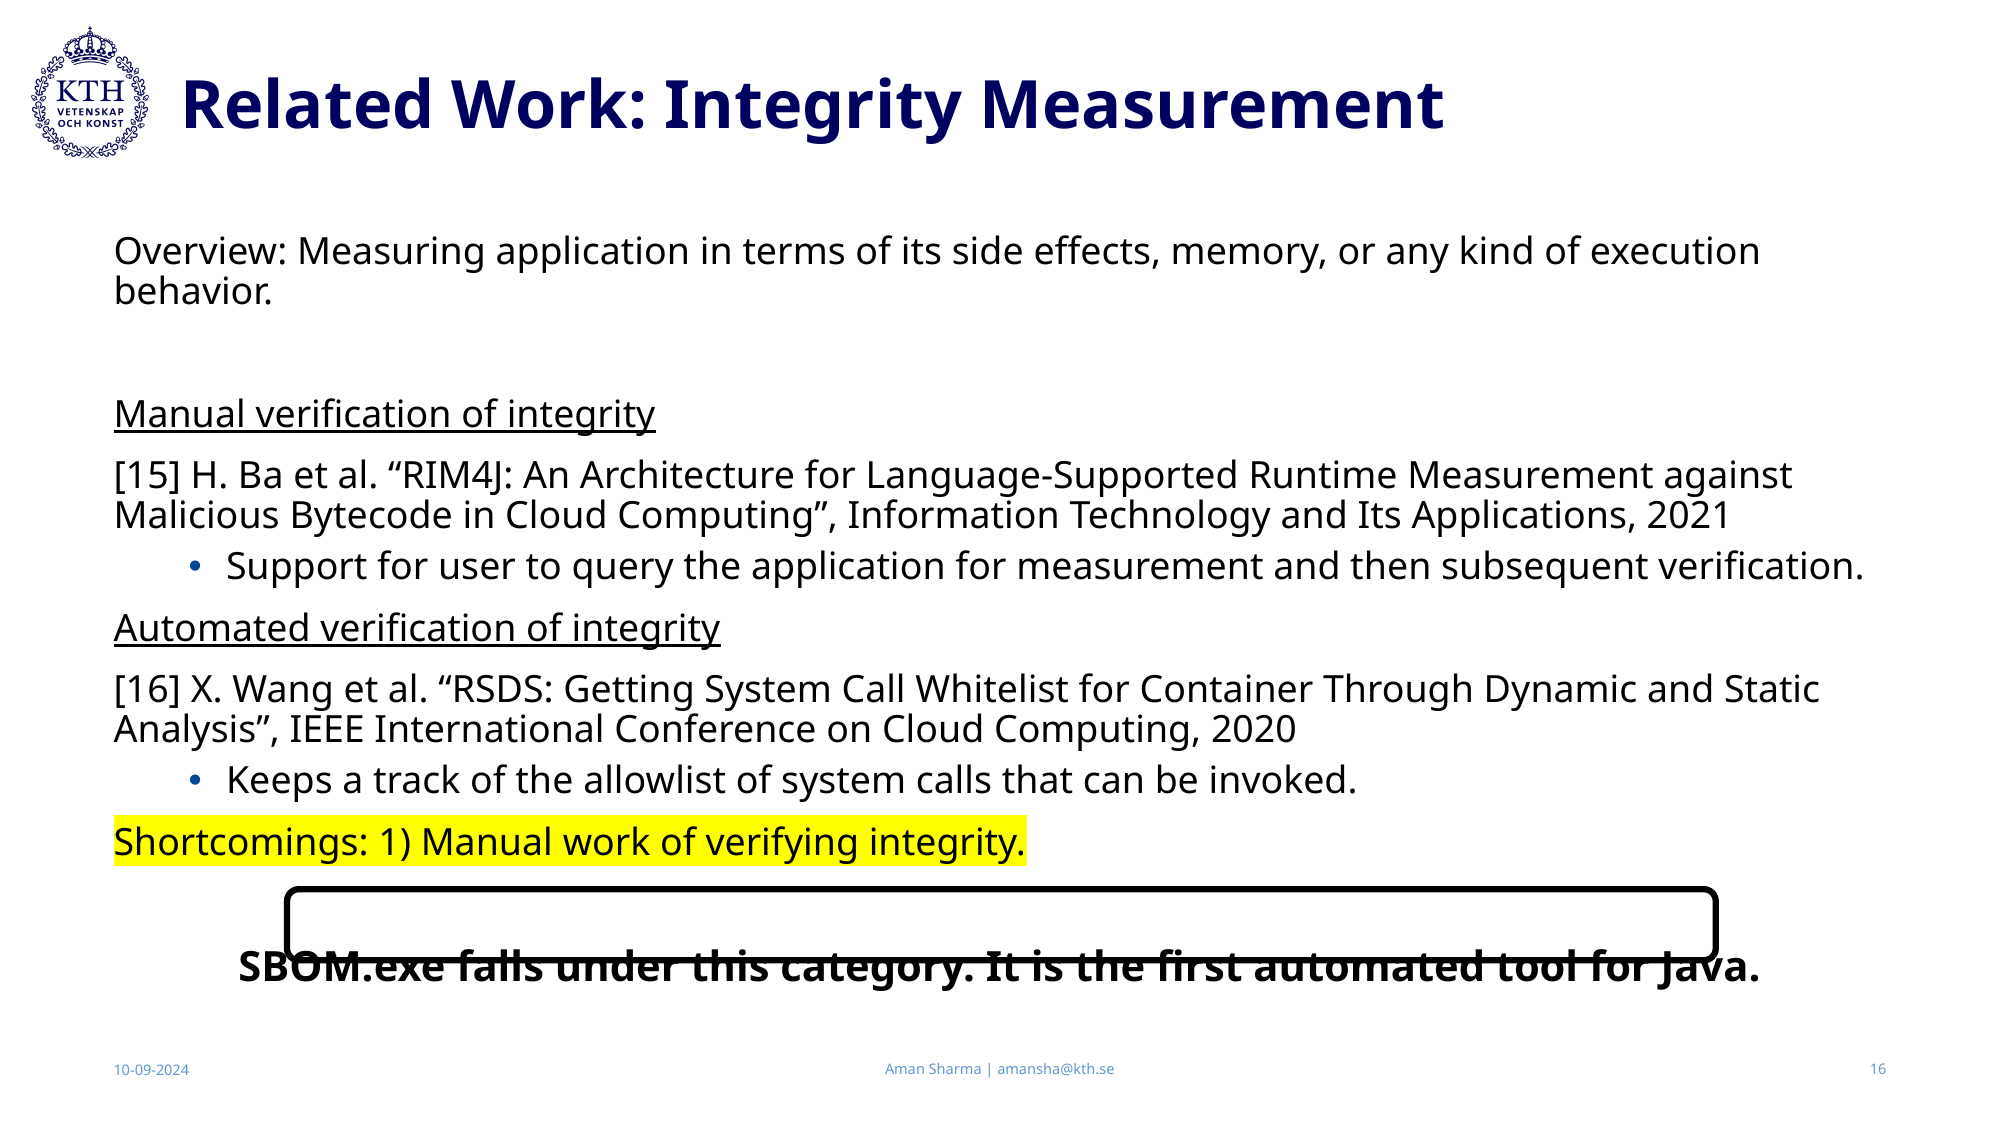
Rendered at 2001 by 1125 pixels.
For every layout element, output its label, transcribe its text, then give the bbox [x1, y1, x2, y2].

title Related Work: Integrity Measurement [165, 53, 1902, 151]
picture [31, 26, 149, 158]
text_box [285, 888, 1717, 962]
footer Aman Sharma | amansha@kth.se [662, 1061, 1338, 1078]
list Overview: Measuring application in terms of its side effects, memory, or any kind of execution behavior. Manual verification of integrity [15] H. Ba et al. “RIM4J: An Architecture for Language-Supported Runtime Measurement against Malicious Bytecode in Cloud Computing”, Information Technology and Its Applications, 2021 Support for user to query the application for measurement and then subsequent verification. Automated verification of integrity [16] X. Wang et al. “RSDS: Getting System Call Whitelist for Container Through Dynamic and Static Analysis”, IEEE International Conference on Cloud Computing, 2020 Keeps a track of the allowlist of system calls that can be invoked. Shortcomings: 1) Manual work of verifying integrity. SBOM.exe falls under this category. It is the first automated tool for Java. [98, 224, 1902, 1038]
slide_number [98, 1061, 549, 1078]
slide_number 16 [1451, 1061, 1902, 1078]
